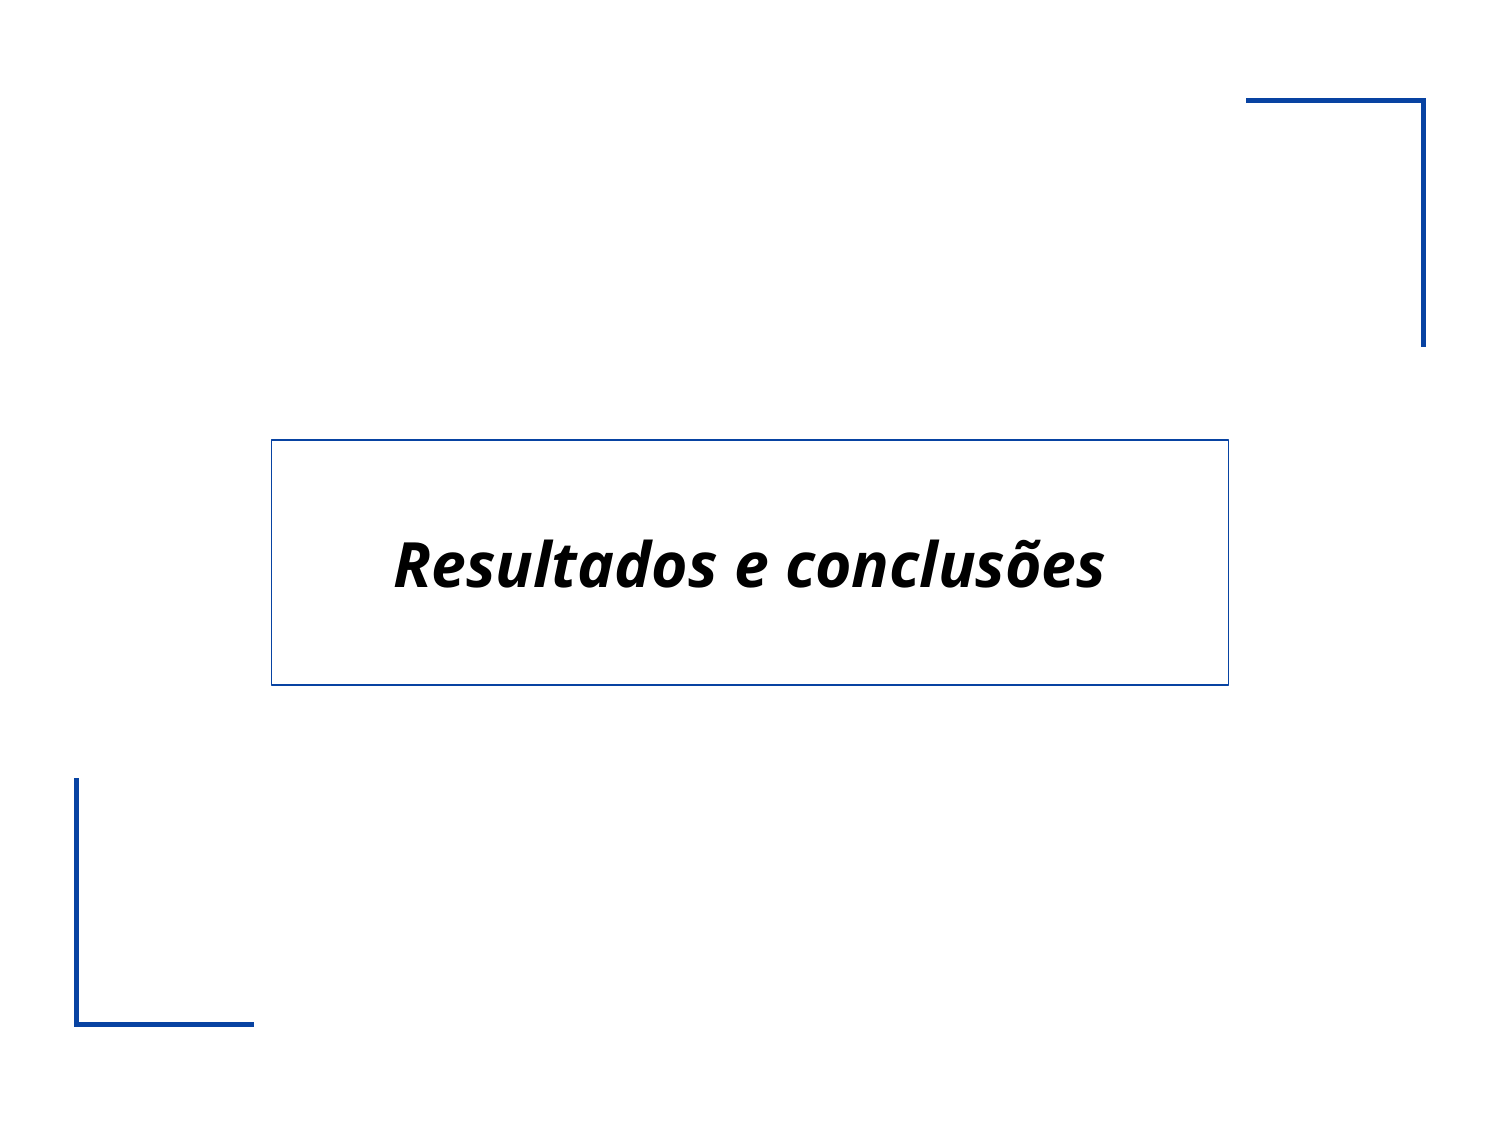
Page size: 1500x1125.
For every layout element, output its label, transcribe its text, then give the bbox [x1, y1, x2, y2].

title Resultados e conclusões [271, 439, 1229, 686]
